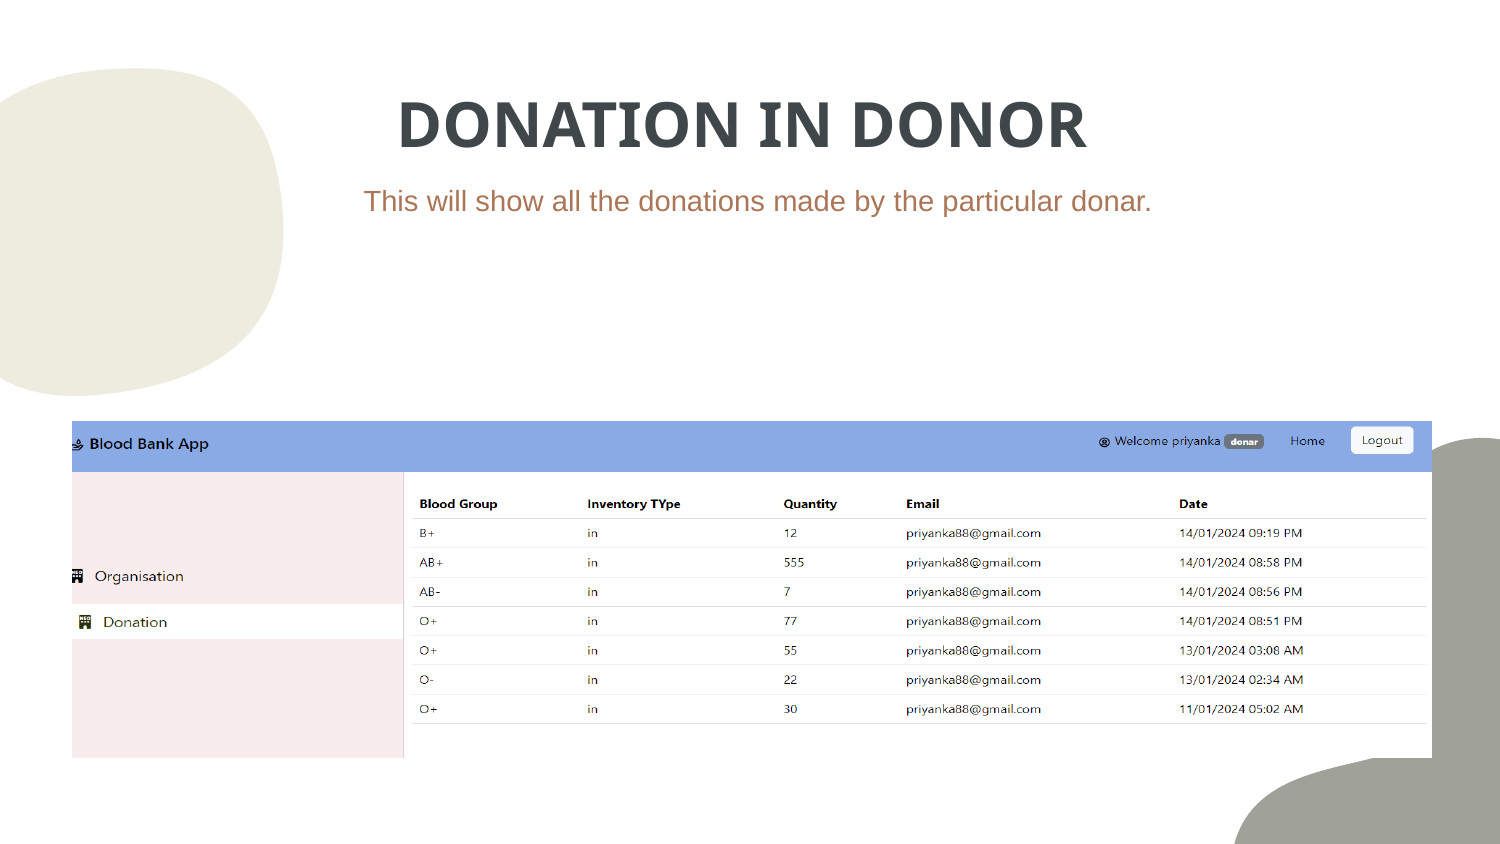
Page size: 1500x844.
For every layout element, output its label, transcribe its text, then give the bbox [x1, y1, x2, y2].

text_box This will show all the donations made by the particular donar. [348, 174, 1241, 225]
title DONATION IN DONOR [116, 85, 1383, 175]
picture [71, 421, 1432, 759]
